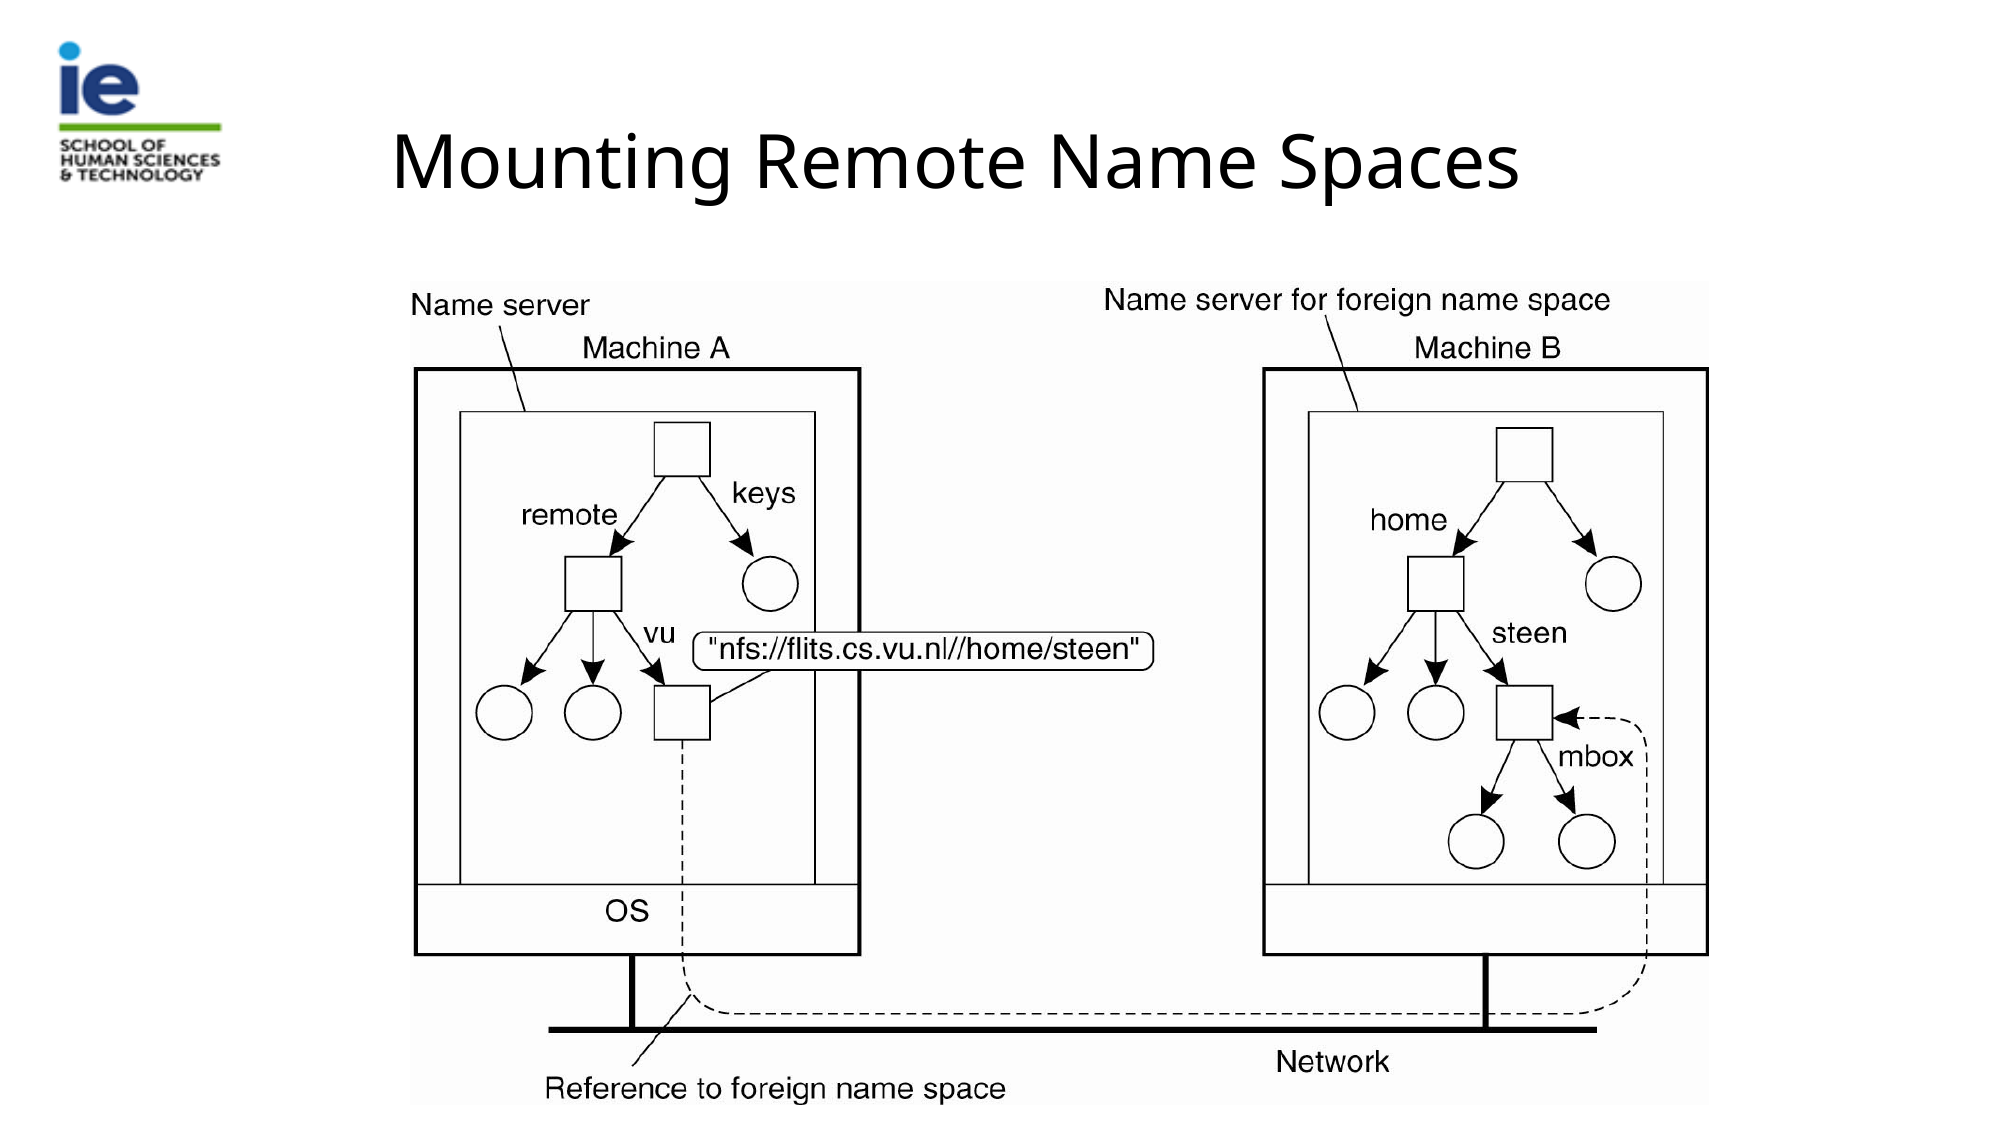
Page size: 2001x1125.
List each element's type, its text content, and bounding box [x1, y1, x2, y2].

picture [42, 26, 256, 199]
title Mounting Remote Name Spaces [375, 114, 1750, 215]
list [410, 281, 1709, 1105]
